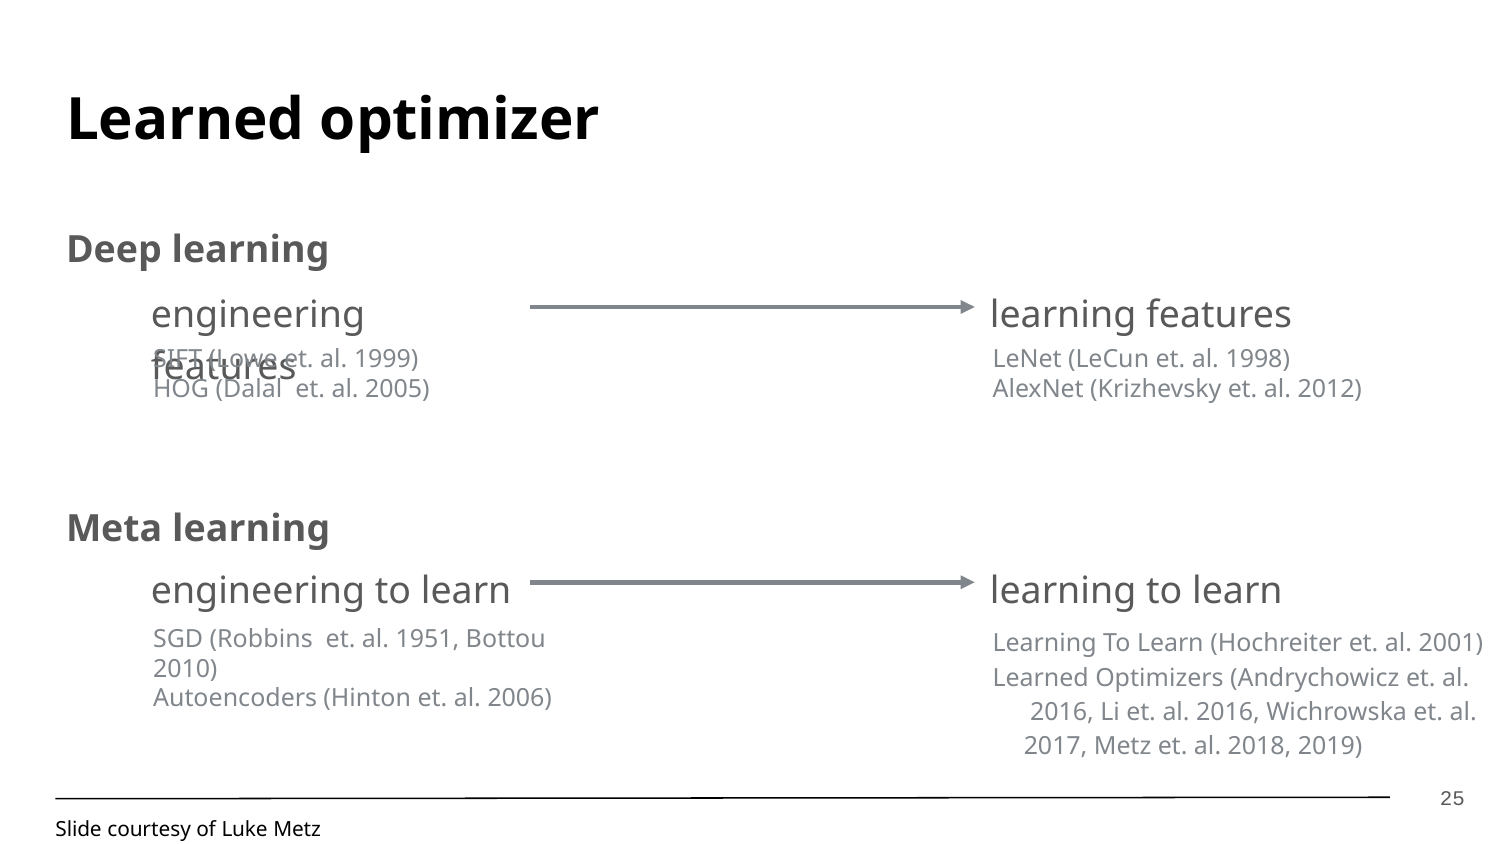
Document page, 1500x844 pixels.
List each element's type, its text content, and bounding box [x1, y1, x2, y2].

text_box SIFT (Lowe et. al. 1999) HOG (Dalal et. al. 2005) [138, 327, 571, 418]
text_box Deep learning [51, 202, 1449, 280]
text_box Meta learning [51, 481, 1449, 559]
slide_number ‹#› [1389, 767, 1480, 830]
text_box engineering features [135, 268, 530, 346]
text_box engineering to learn [135, 543, 530, 621]
title Learned optimizer [51, 66, 1449, 161]
text_box learning features [974, 268, 1369, 346]
text_box Learning To Learn (Hochreiter et. al. 2001) Learned Optimizers (Andrychowicz et. al. dd2016, Li et. al. 2016, Wichrowska et. al. dd2017, Metz et. al. 2018, 2019) [977, 607, 1500, 767]
text_box LeNet (LeCun et. al. 1998) AlexNet (Krizhevsky et. al. 2012) [977, 327, 1410, 448]
text_box SGD (Robbins et. al. 1951, Bottou 2010) Autoencoders (Hinton et. al. 2006) [138, 607, 613, 698]
text_box learning to learn [974, 543, 1369, 621]
text_box Slide courtesy of Luke Metz [55, 807, 1400, 844]
